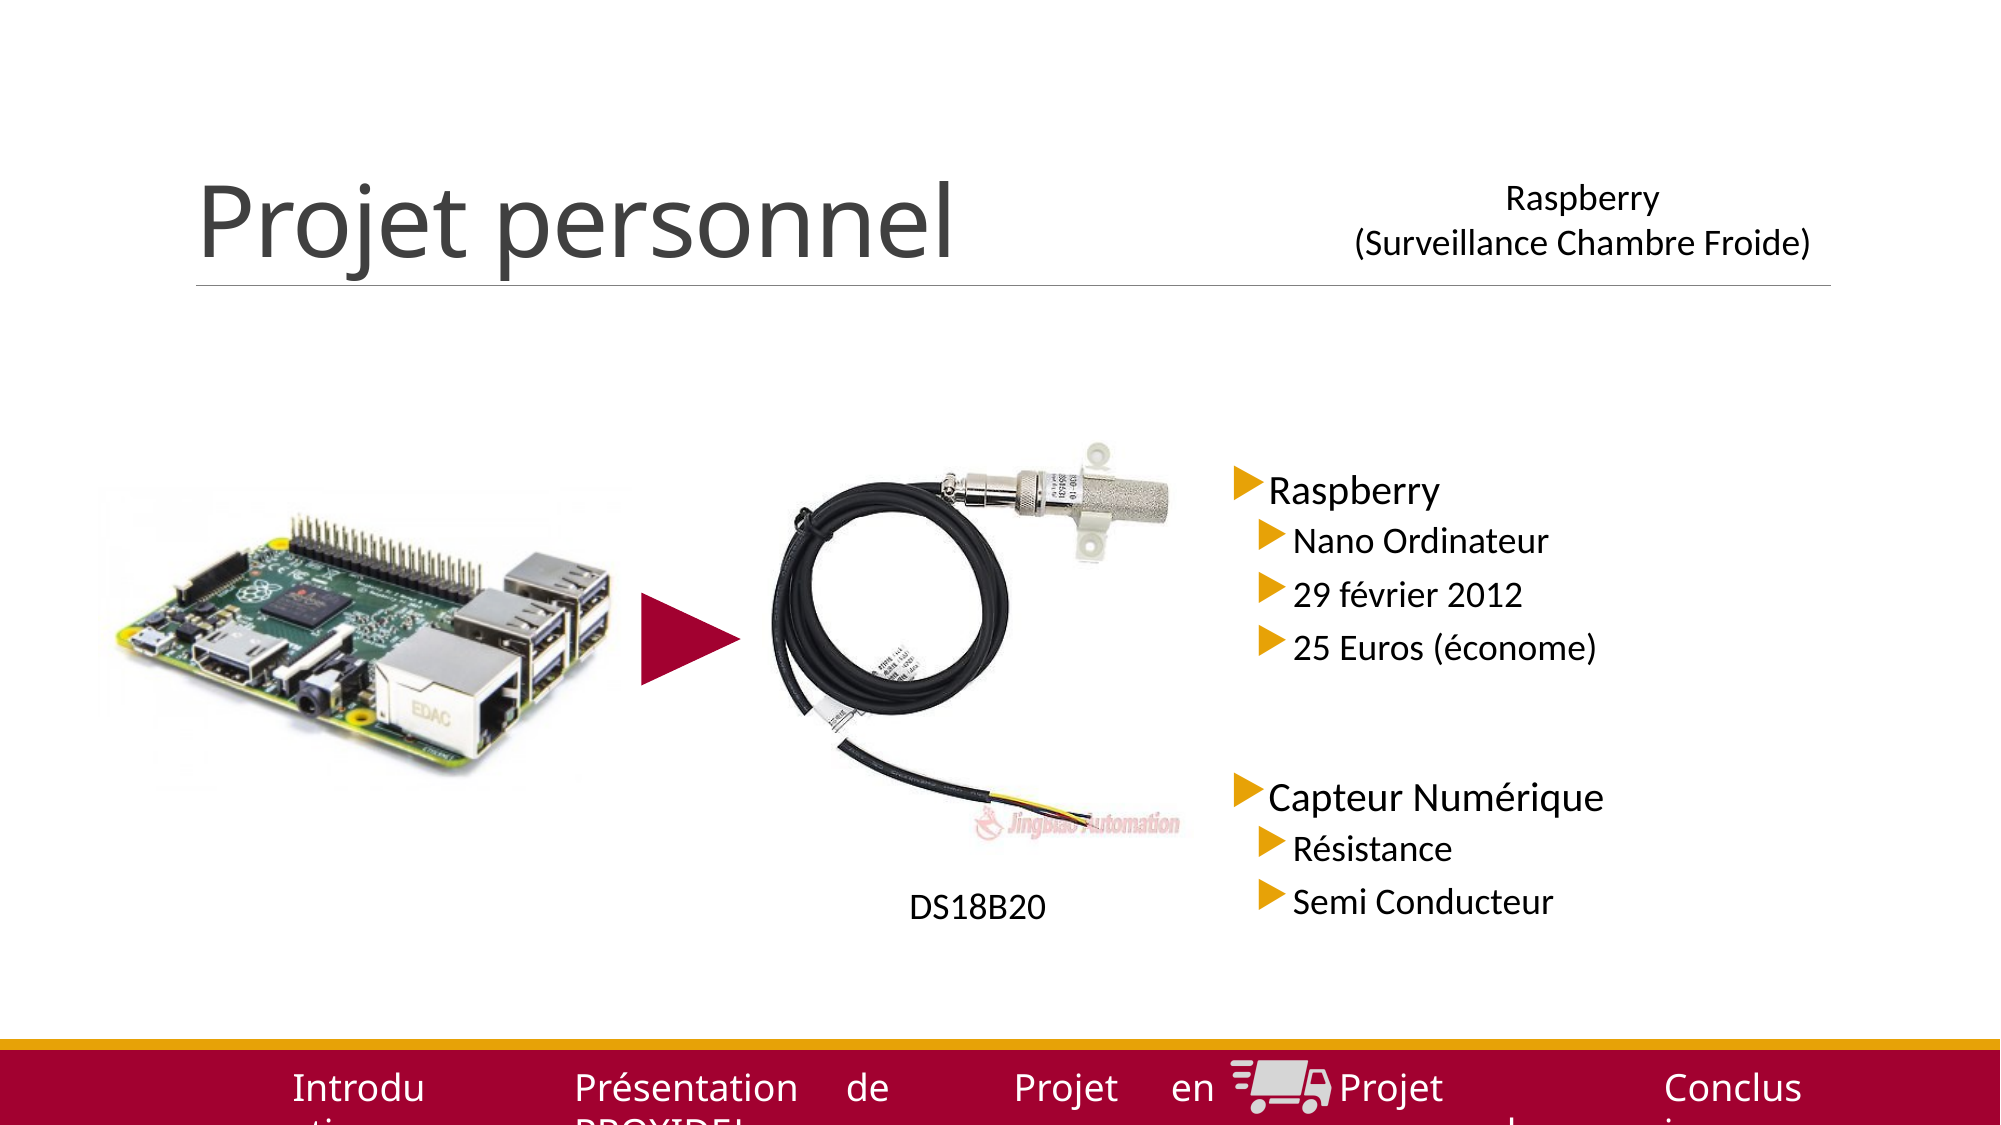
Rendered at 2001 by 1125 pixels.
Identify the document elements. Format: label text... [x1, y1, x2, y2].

text_box [639, 591, 743, 687]
text_box Projet personnel [1340, 1056, 1556, 1125]
picture [98, 372, 633, 906]
text_box Projet en groupe [998, 1056, 1226, 1125]
picture [761, 423, 1194, 856]
text_box Introduction [277, 1056, 453, 1125]
text_box Présentation de PROXIDEJ [559, 1056, 905, 1125]
title Projet personnel [180, 47, 1830, 285]
text_box Raspberry Nano Ordinateur 29 février 2012 25 Euros (économe) Capteur Numérique Résistance Semi Conducteur [1214, 460, 1917, 1044]
text_box Conclusion [1649, 1056, 1820, 1125]
text_box DS18B20 [886, 874, 1070, 935]
picture [1229, 1036, 1332, 1125]
text_box Raspberry (Surveillance Chambre Froide) [1338, 165, 1827, 271]
